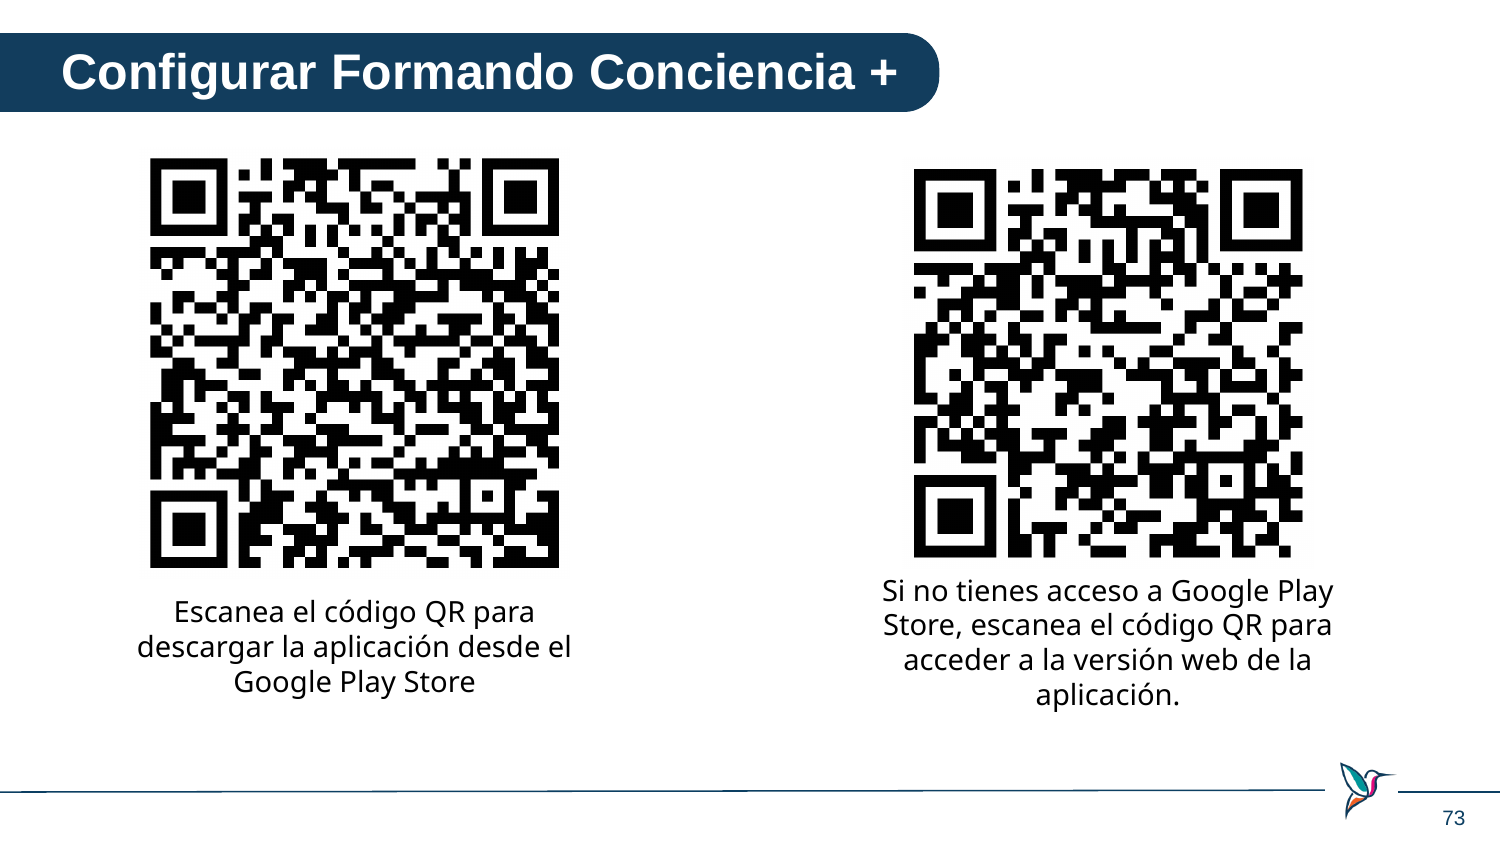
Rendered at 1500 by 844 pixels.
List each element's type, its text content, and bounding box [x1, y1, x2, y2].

text_box Escanea el código QR para descargar la aplicación desde el Google Play Store [111, 578, 598, 714]
picture [1338, 759, 1398, 823]
text_box [0, 33, 921, 112]
text_box Configurar Formando Conciencia + [46, 32, 1500, 108]
picture [902, 157, 1315, 570]
text_box Si no tienes acceso a Google Play Store, escanea el código QR para acceder a la versión web de la aplicación. [864, 556, 1352, 727]
picture [139, 147, 571, 579]
